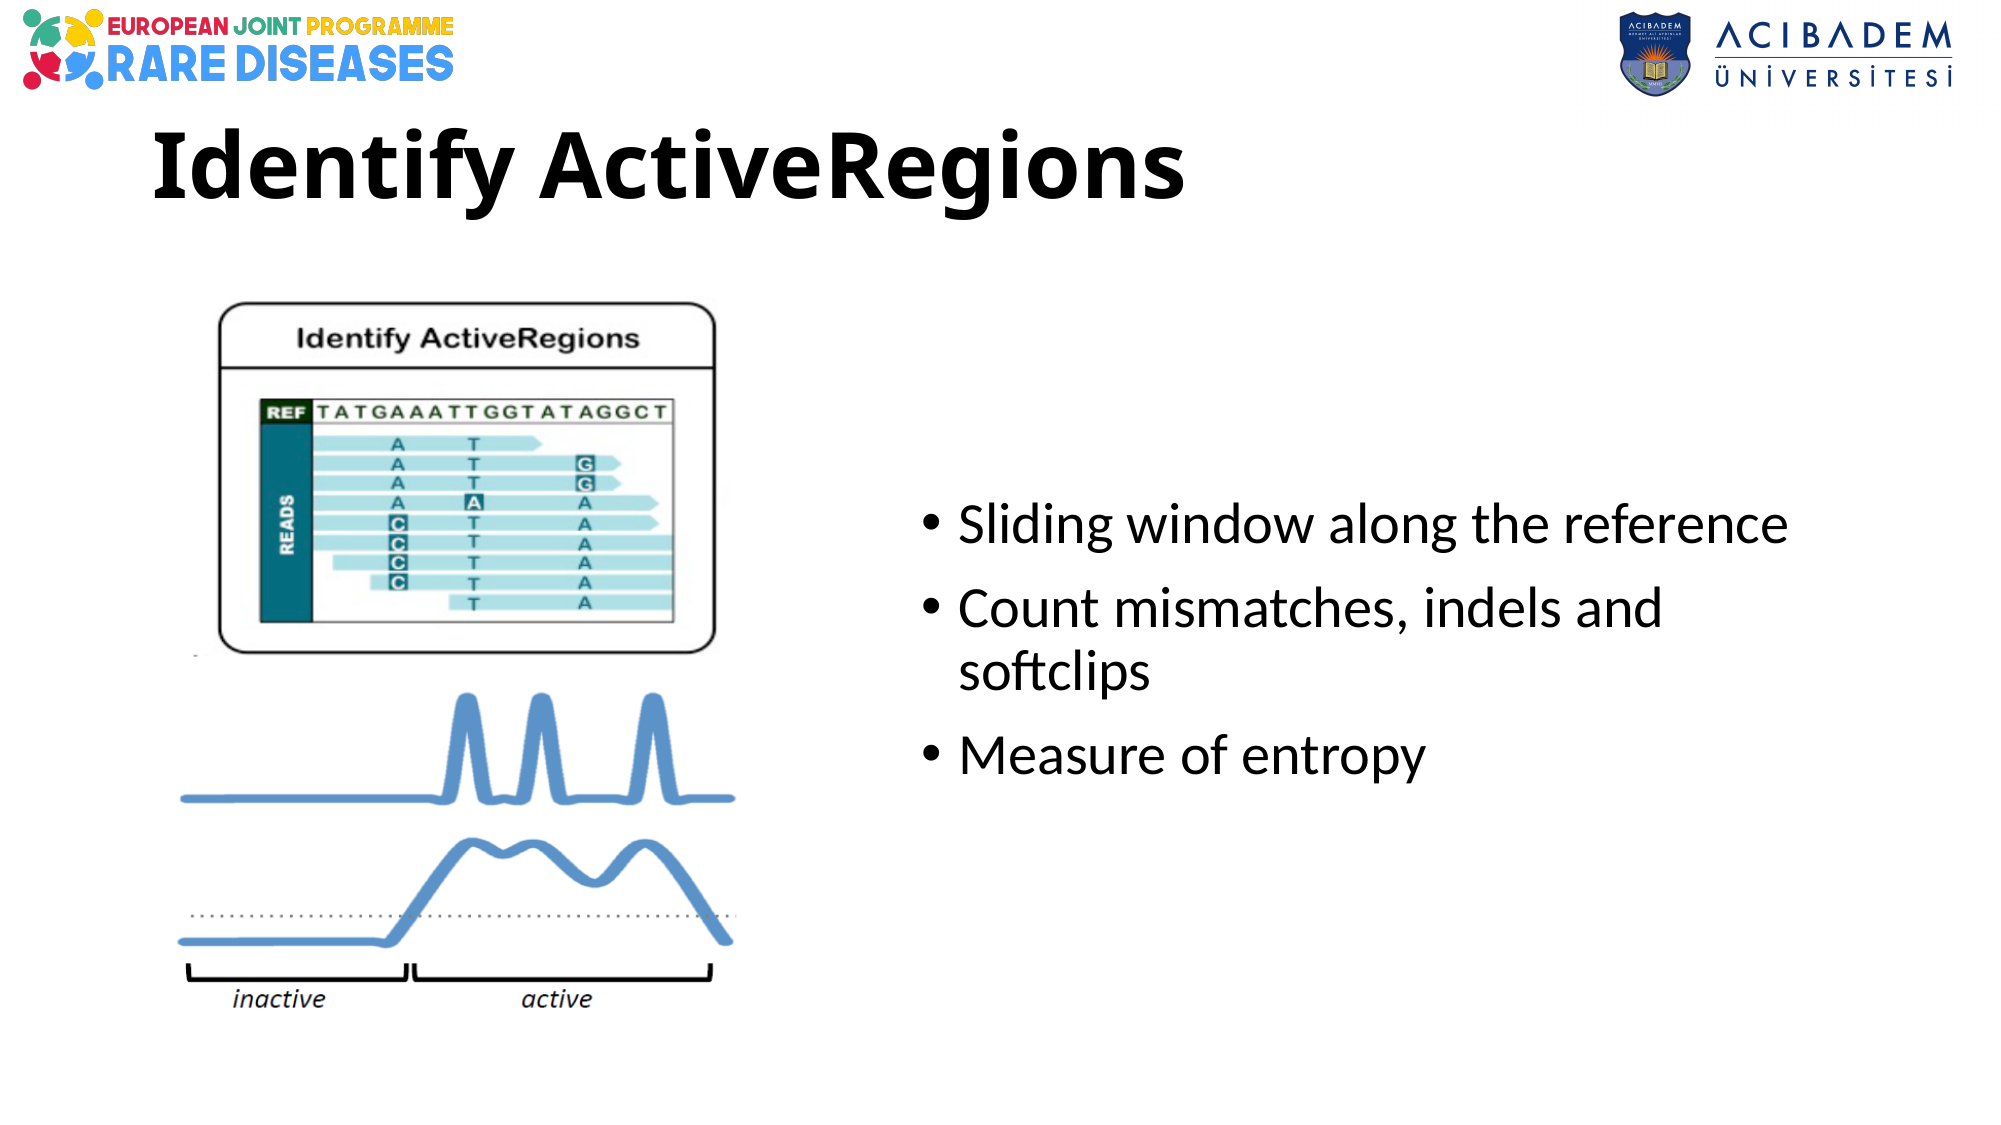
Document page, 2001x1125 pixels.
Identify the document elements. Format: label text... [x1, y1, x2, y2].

picture [1572, 0, 2000, 129]
list Sliding window along the reference Count mismatches, indels and softclips Measure of entropy [906, 486, 1863, 1014]
picture [148, 292, 760, 1020]
title Identify ActiveRegions [137, 59, 1863, 278]
picture [12, 0, 464, 99]
